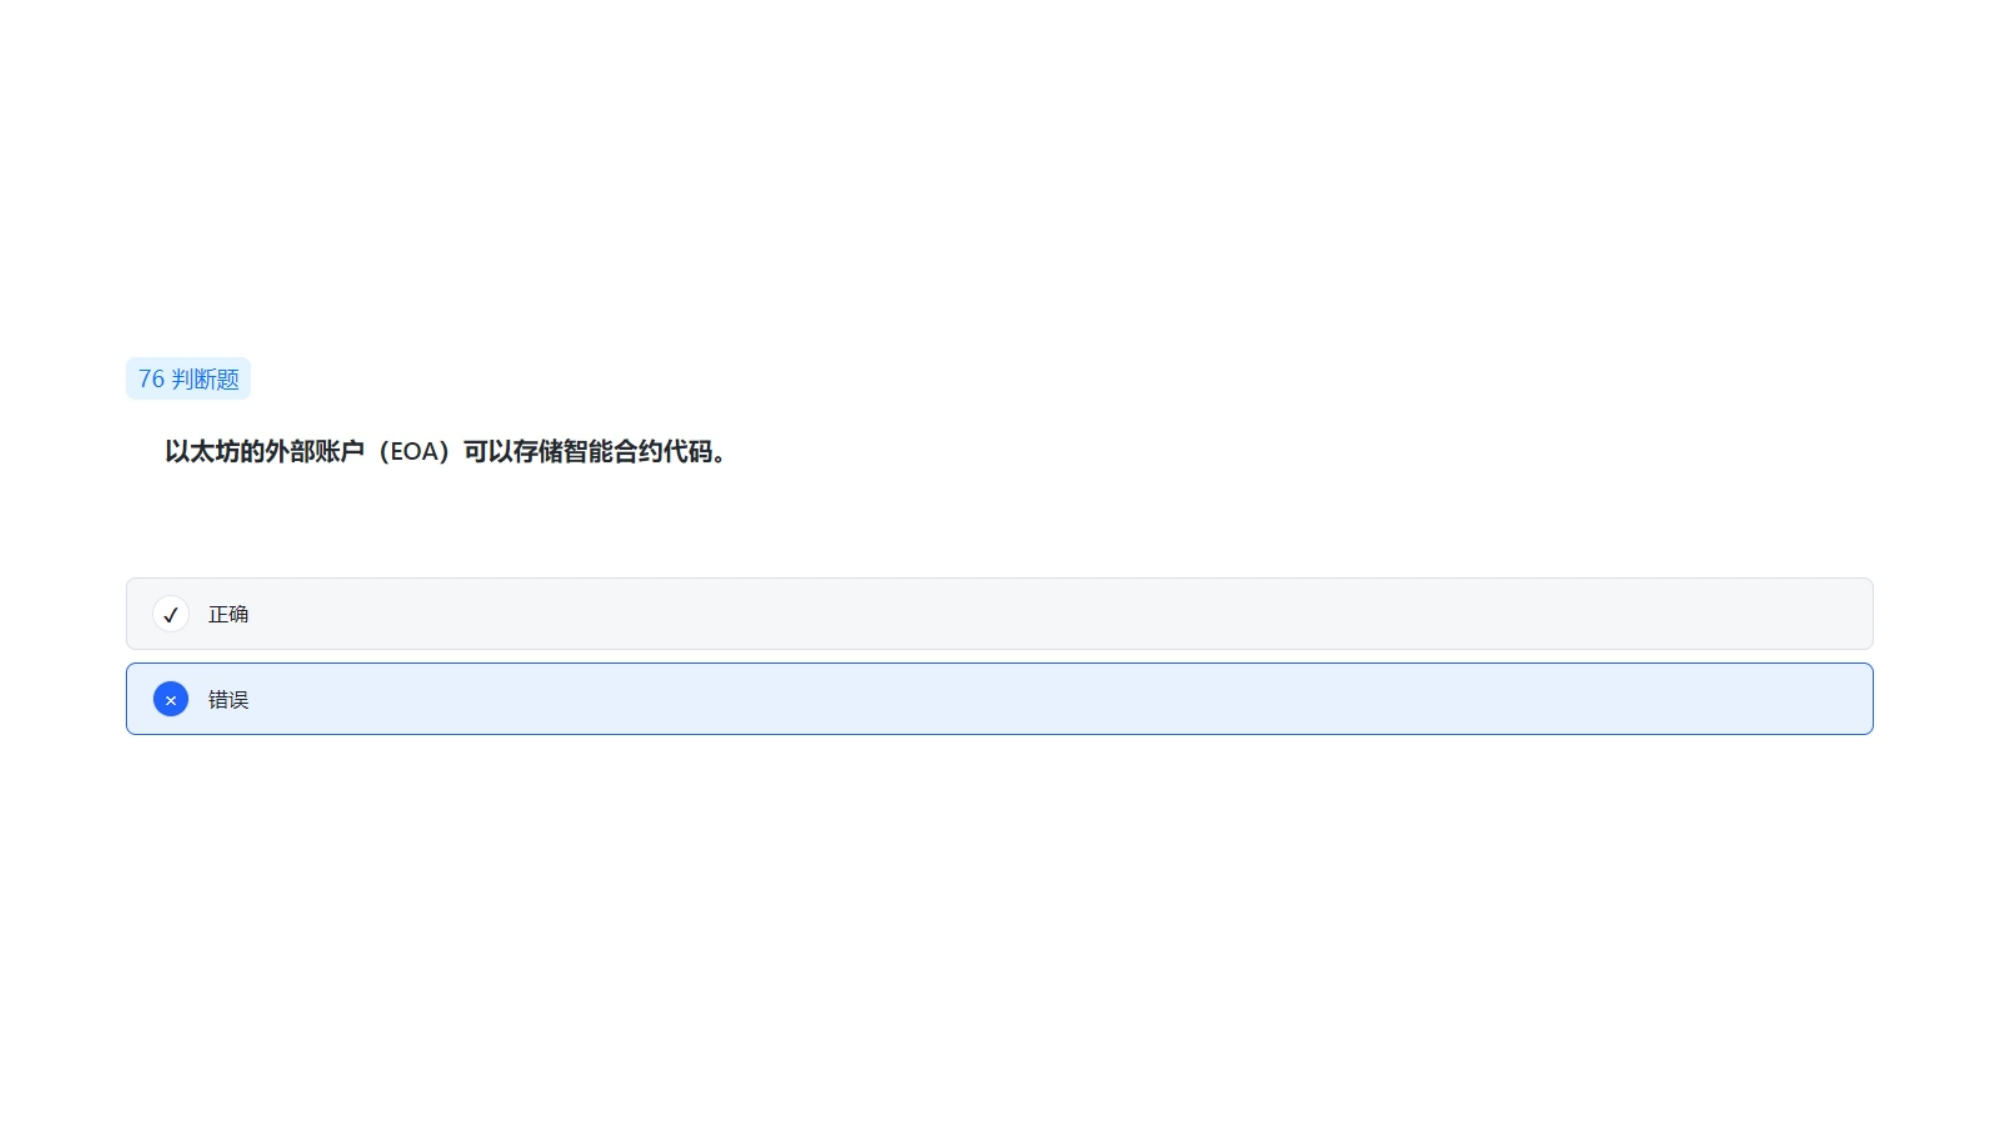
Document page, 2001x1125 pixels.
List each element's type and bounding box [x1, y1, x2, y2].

picture [116, 351, 1884, 774]
